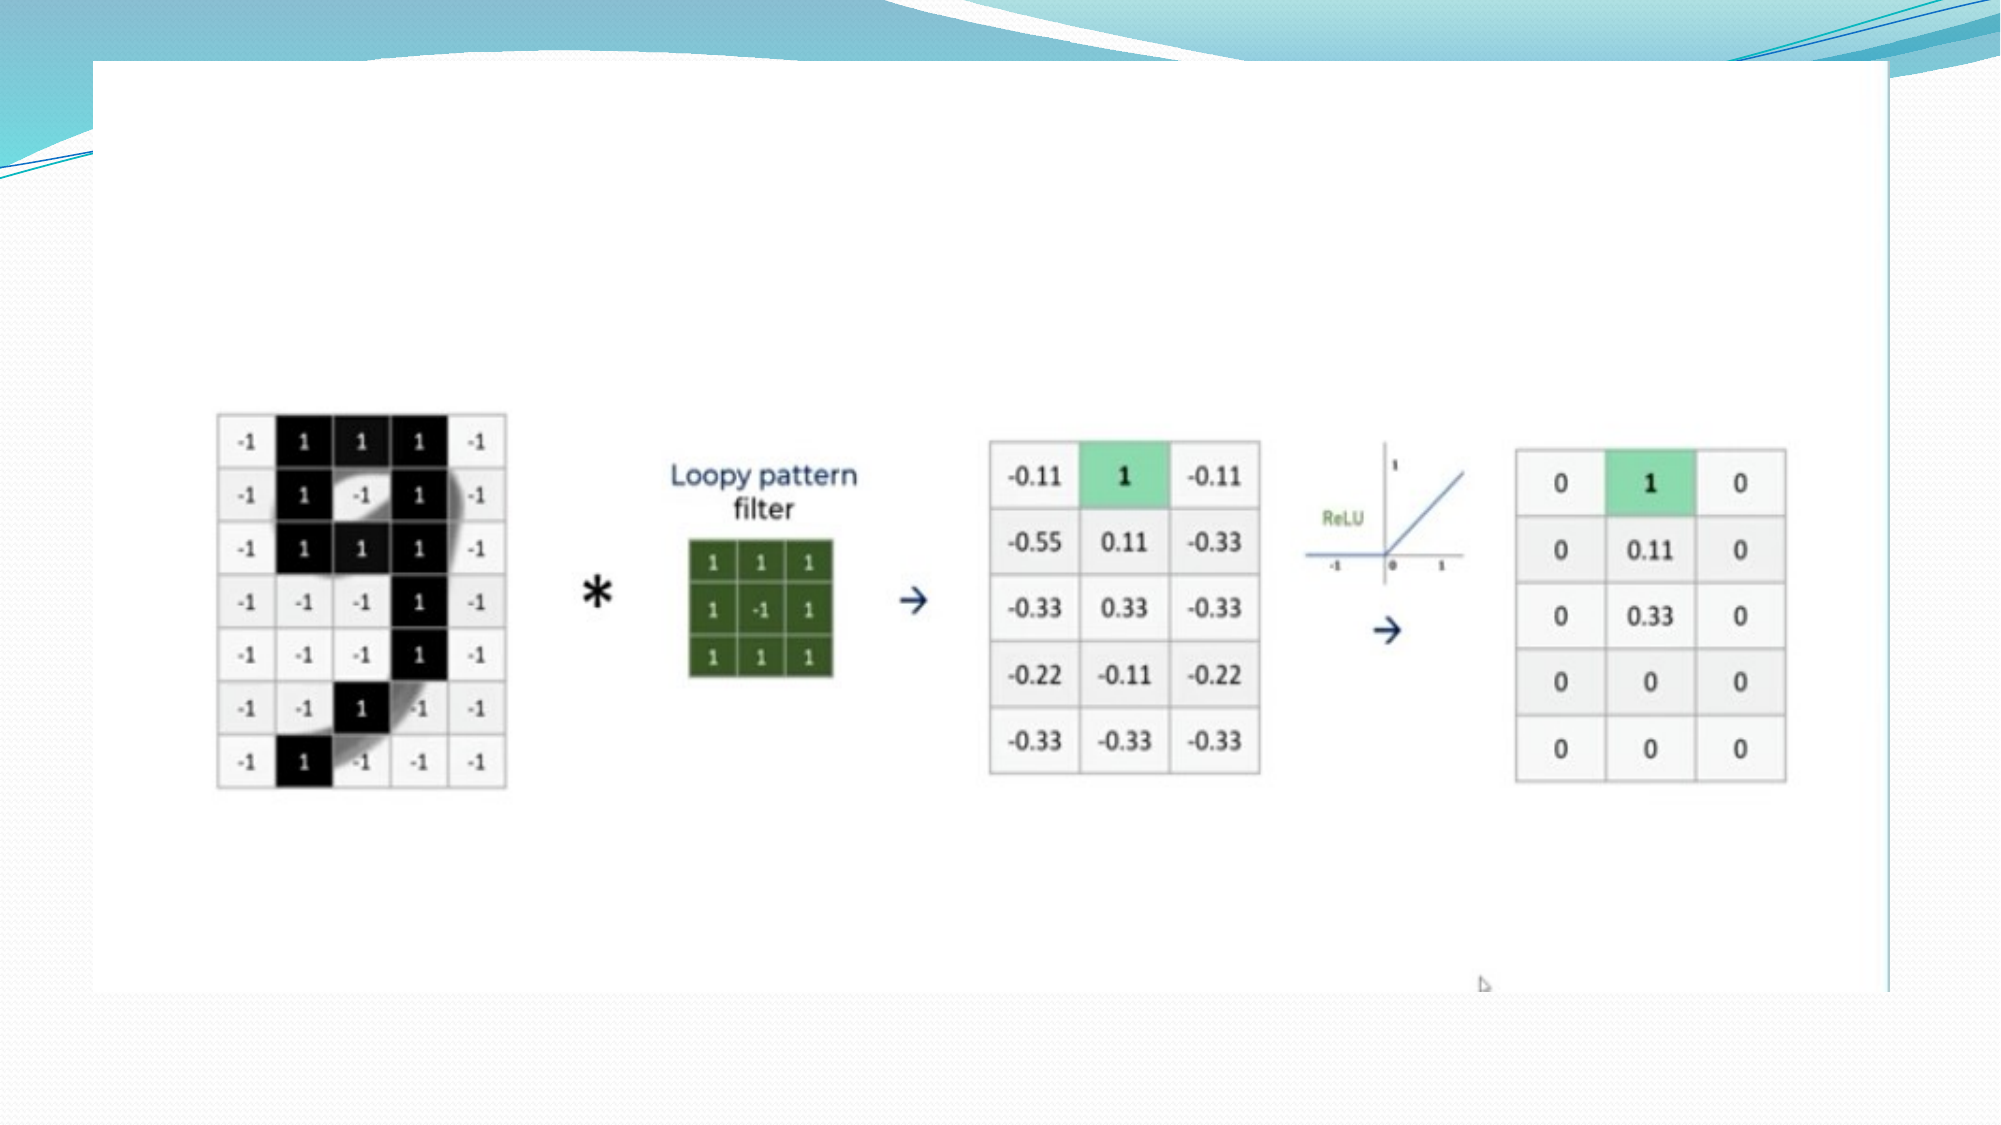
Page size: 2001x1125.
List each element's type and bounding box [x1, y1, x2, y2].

picture [93, 60, 1891, 992]
